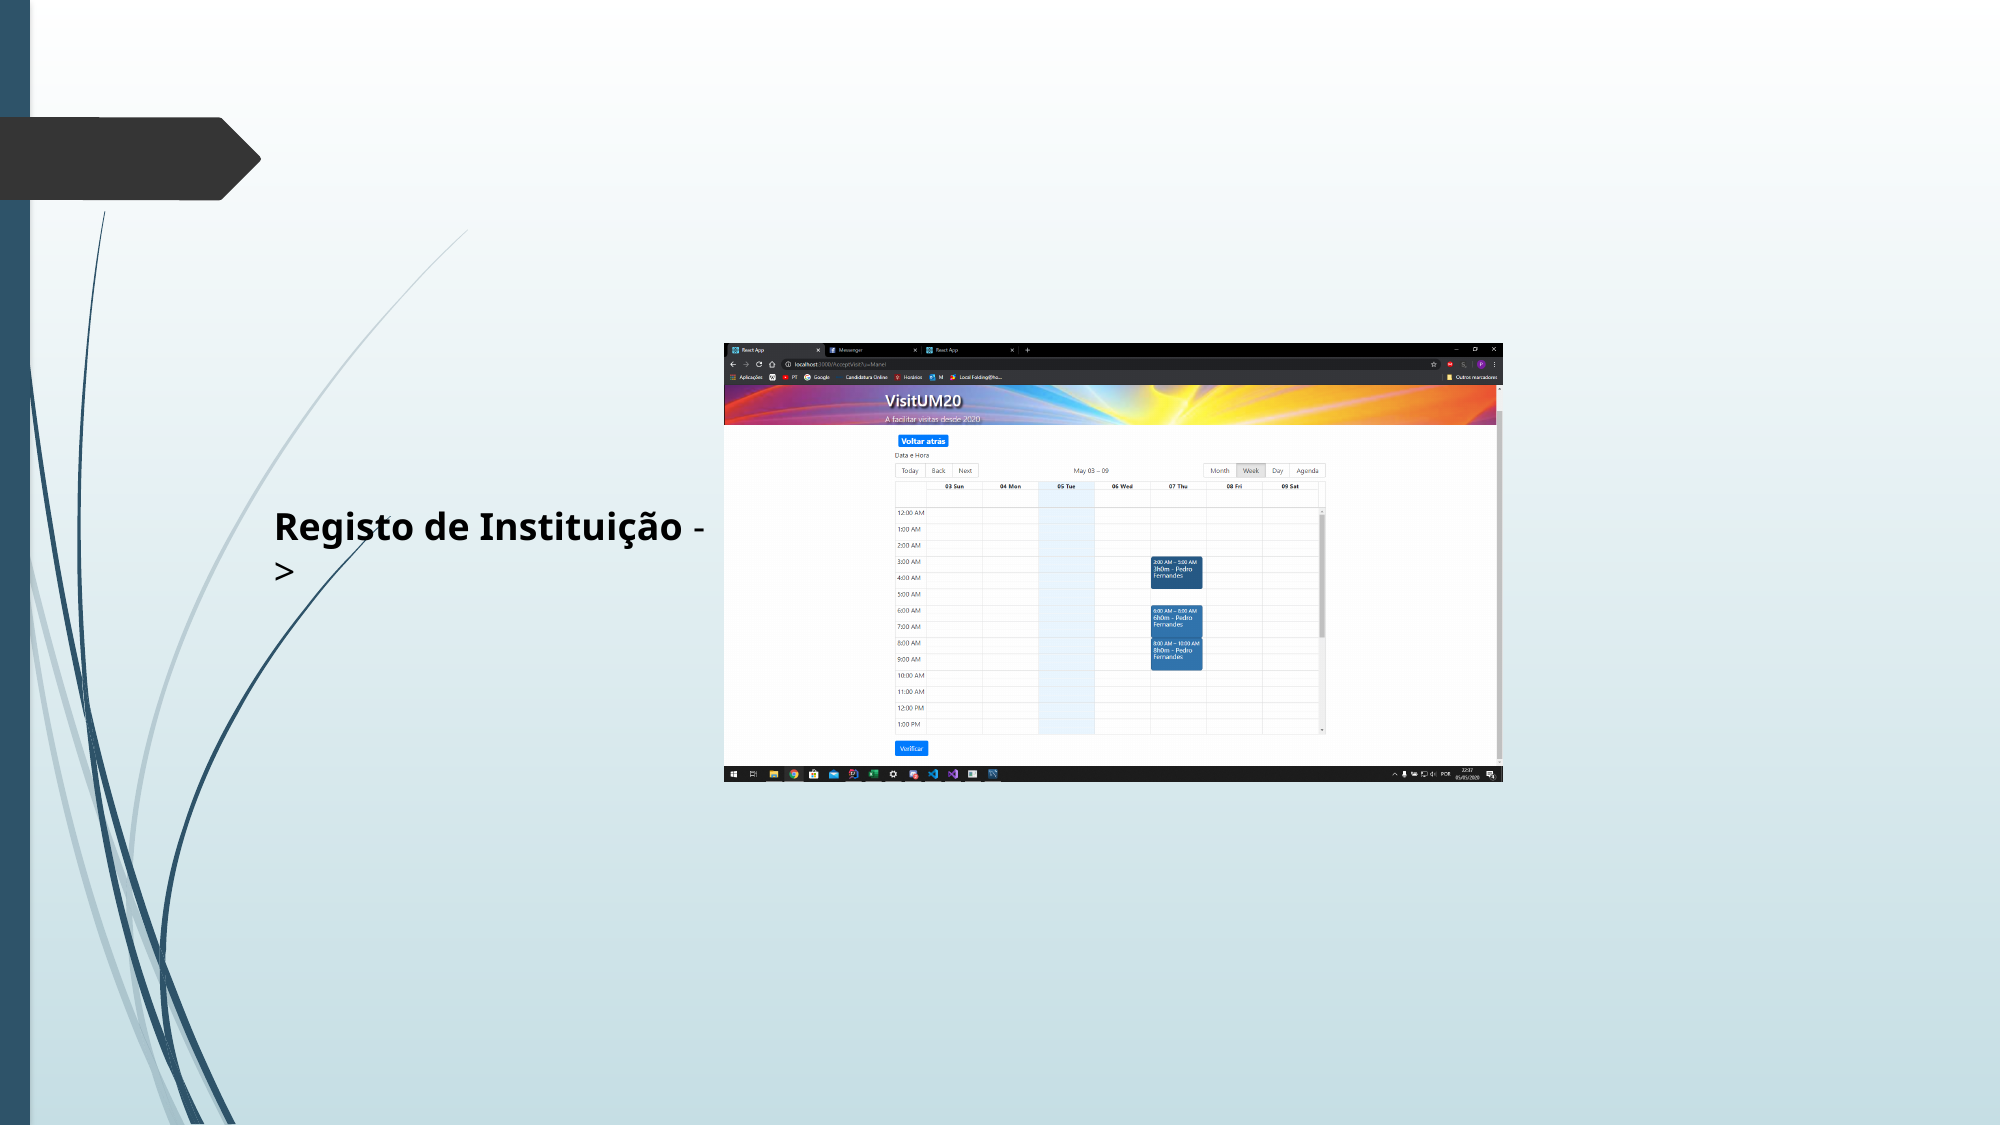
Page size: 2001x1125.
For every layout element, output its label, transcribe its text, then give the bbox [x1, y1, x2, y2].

picture [724, 343, 1503, 782]
text_box Registo de Instituição -> [259, 495, 719, 601]
